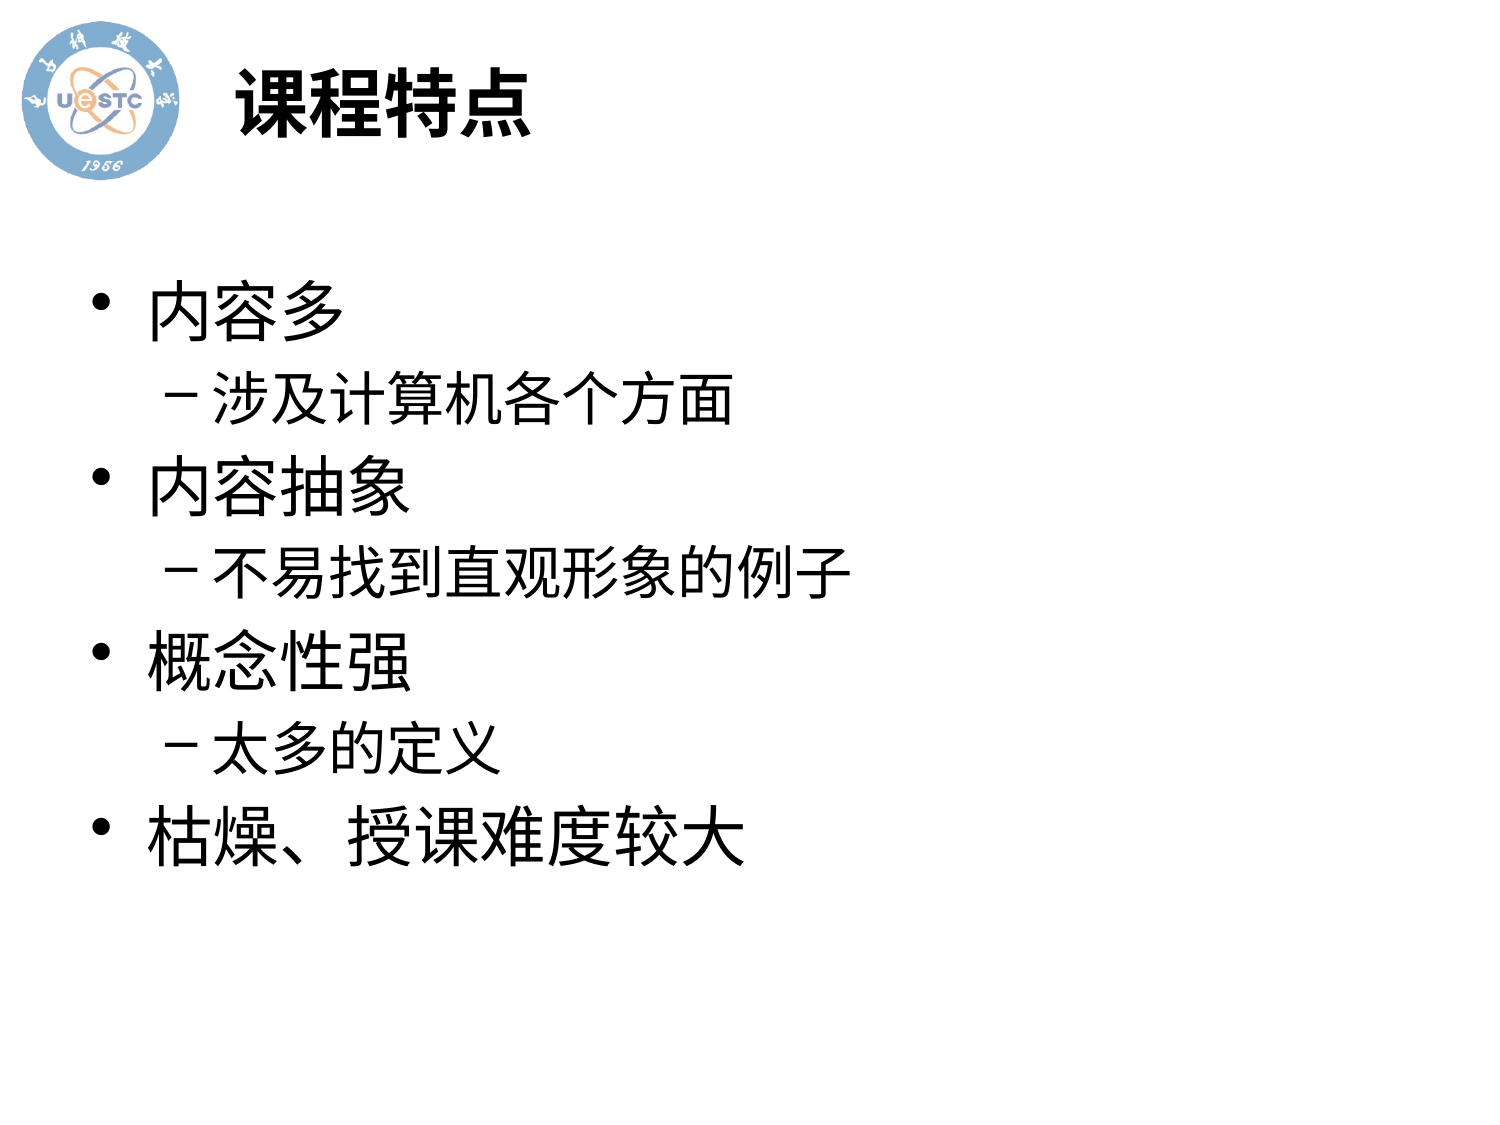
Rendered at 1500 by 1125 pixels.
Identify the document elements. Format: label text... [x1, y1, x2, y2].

list 内容多 涉及计算机各个方面 内容抽象 不易找到直观形象的例子 概念性强 太多的定义 枯燥、授课难度较大 [74, 262, 1426, 1006]
title 课程特点 [218, 42, 1471, 162]
picture [0, 0, 200, 200]
